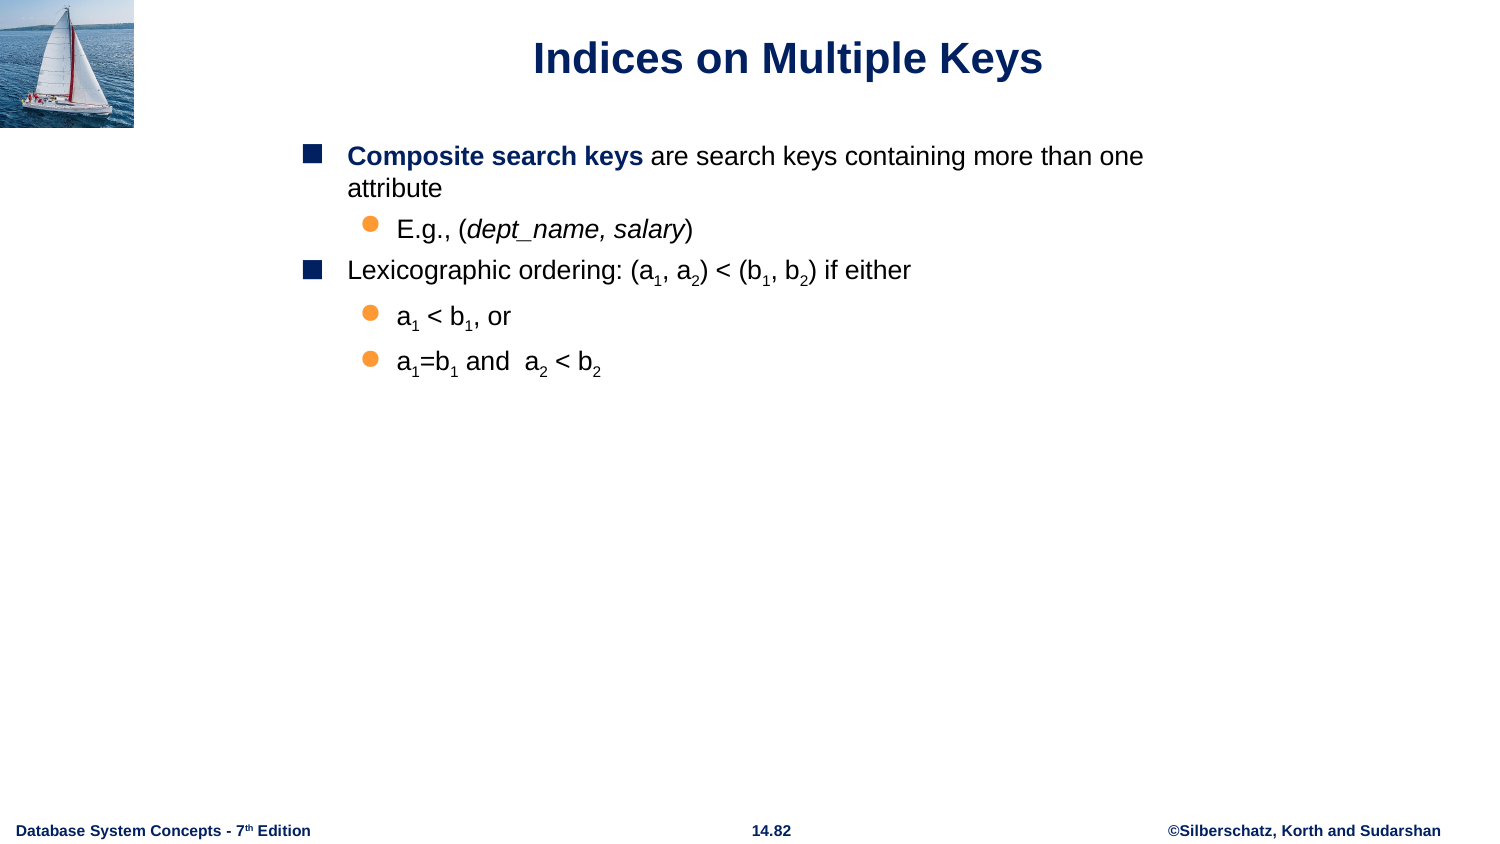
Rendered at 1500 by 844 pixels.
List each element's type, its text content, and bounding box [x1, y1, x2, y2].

title Indices on Multiple Keys [125, 14, 1452, 90]
picture [0, 0, 134, 128]
list Composite search keys are search keys containing more than one attribute E.g., (dept_name, salary) Lexicographic ordering: (a1, a2) < (b1, b2) if either a1 < b1, or a1=b1 and a2 < b2 [290, 131, 1236, 779]
